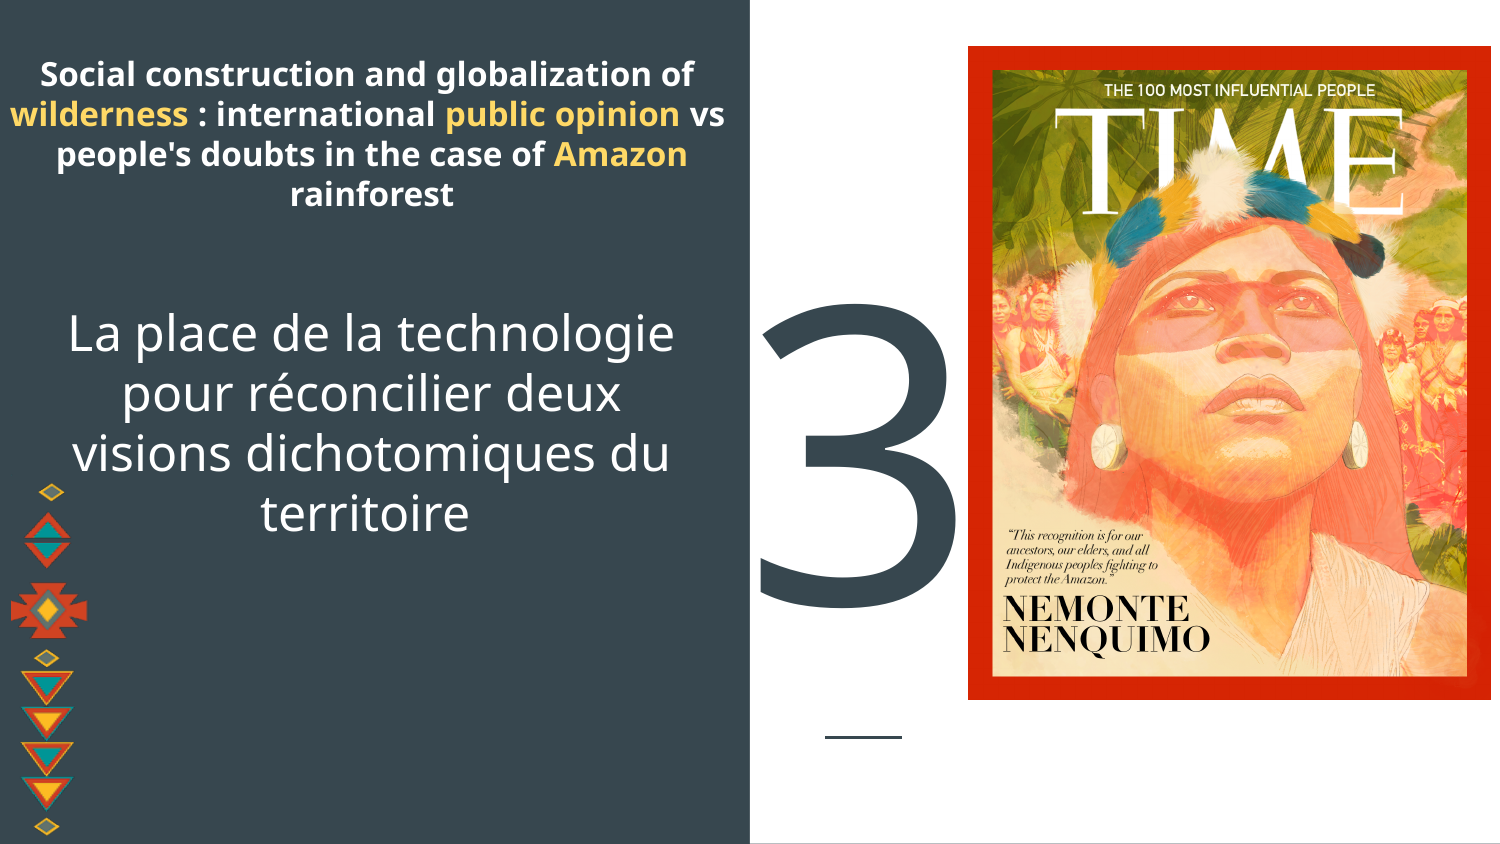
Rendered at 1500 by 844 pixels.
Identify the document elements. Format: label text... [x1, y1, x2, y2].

picture [967, 46, 1491, 701]
text_box Social construction and globalization of wilderness : international public opinion vs people's doubts in the case of Amazon rainforest [0, 46, 755, 221]
picture [10, 469, 98, 844]
title La place de la technologie pour réconcilier deux visions dichotomiques du territoire [40, 395, 704, 677]
text_box 3 [728, 182, 962, 695]
